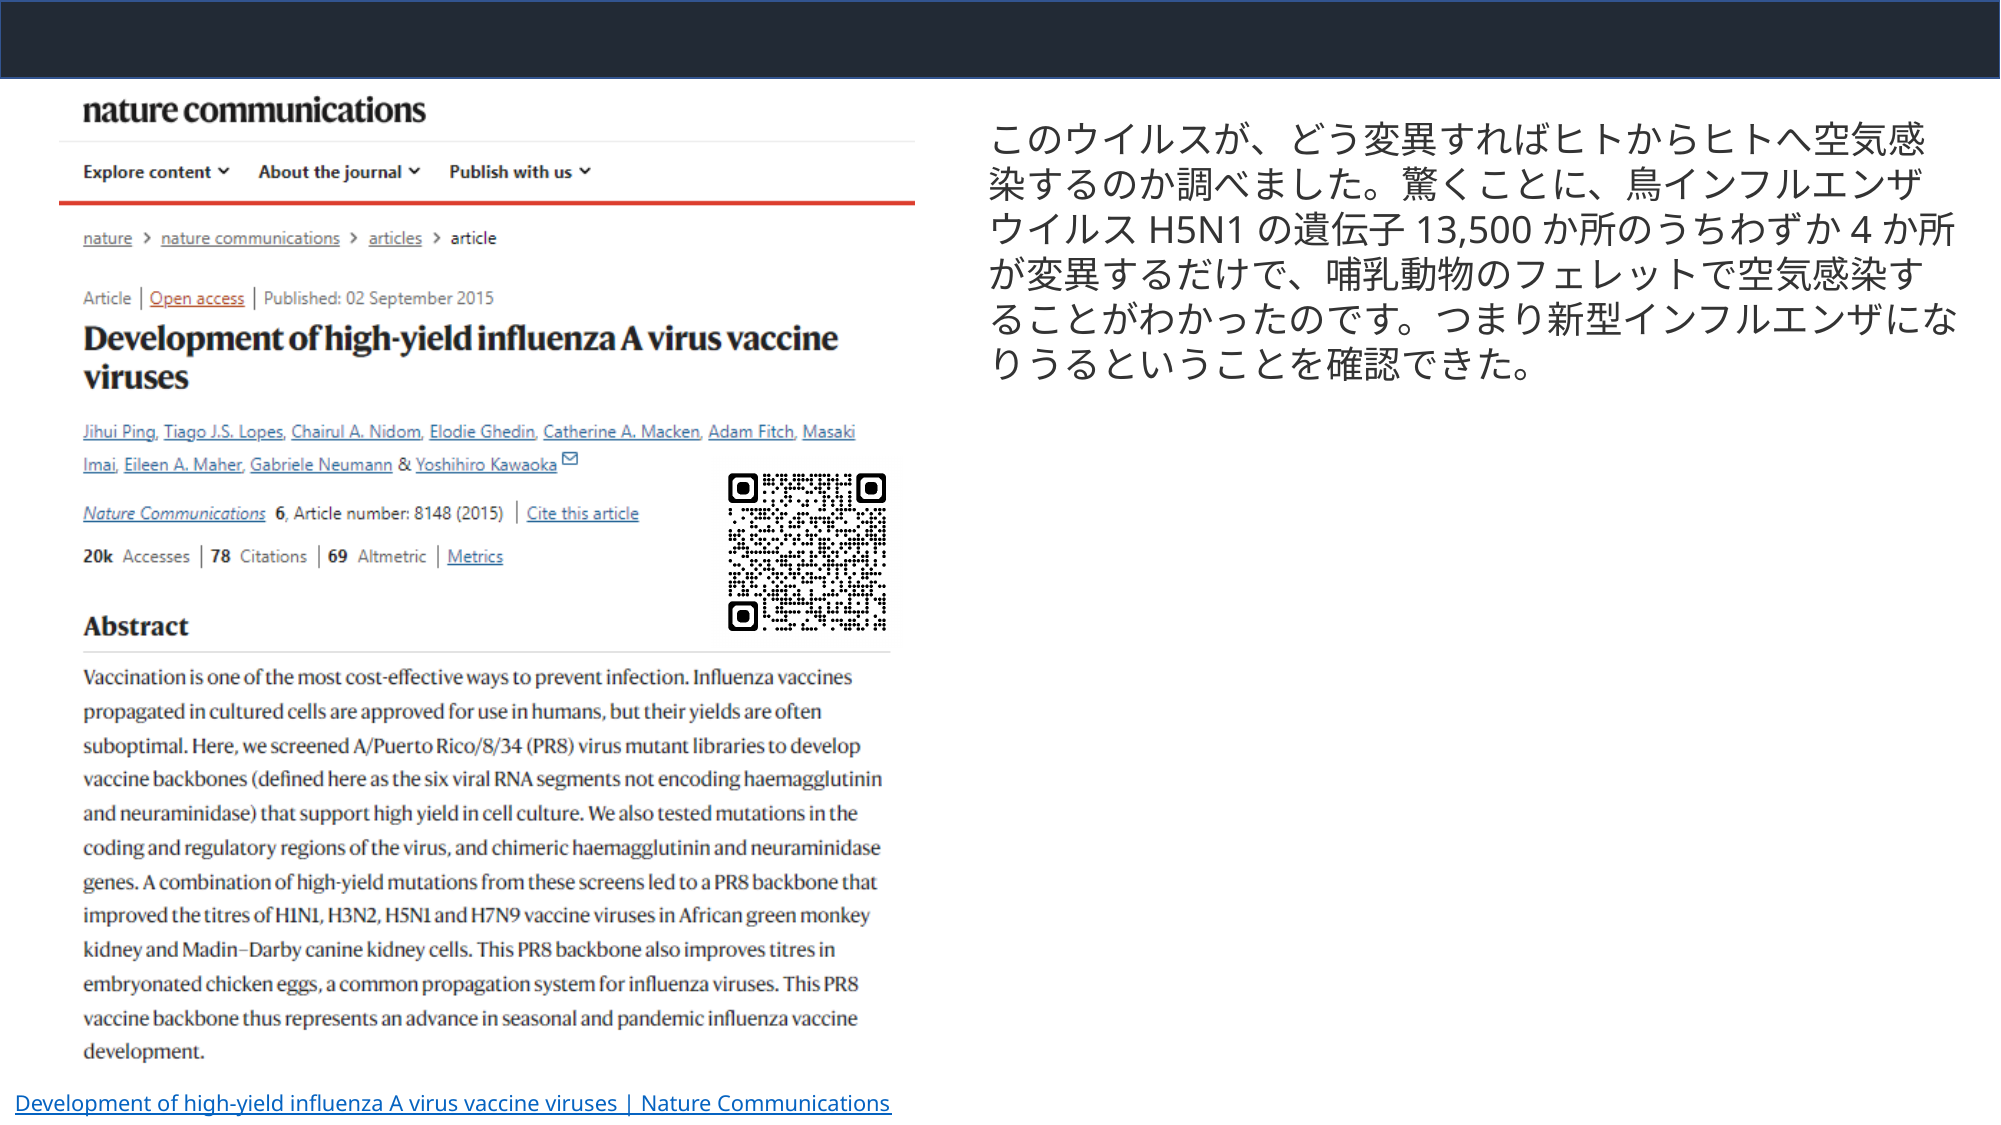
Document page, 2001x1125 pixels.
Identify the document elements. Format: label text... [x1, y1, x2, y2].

text_box [0, 0, 2000, 79]
picture [59, 85, 915, 1109]
text_box Development of high-yield influenza A virus vaccine viruses | Nature Communications [0, 1082, 1001, 1125]
text_box このウイルスが、どう変異すればヒトからヒトへ空気感染するのか調べました。驚くことに、鳥インフルエンザウイルスH5N1の遺伝子13,500か所のうちわずか4か所が変異するだけで、哺乳動物のフェレットで空気感染することがわかったのです。つまり新型インフルエンザになりうるということを確認できた。 [974, 108, 1976, 394]
